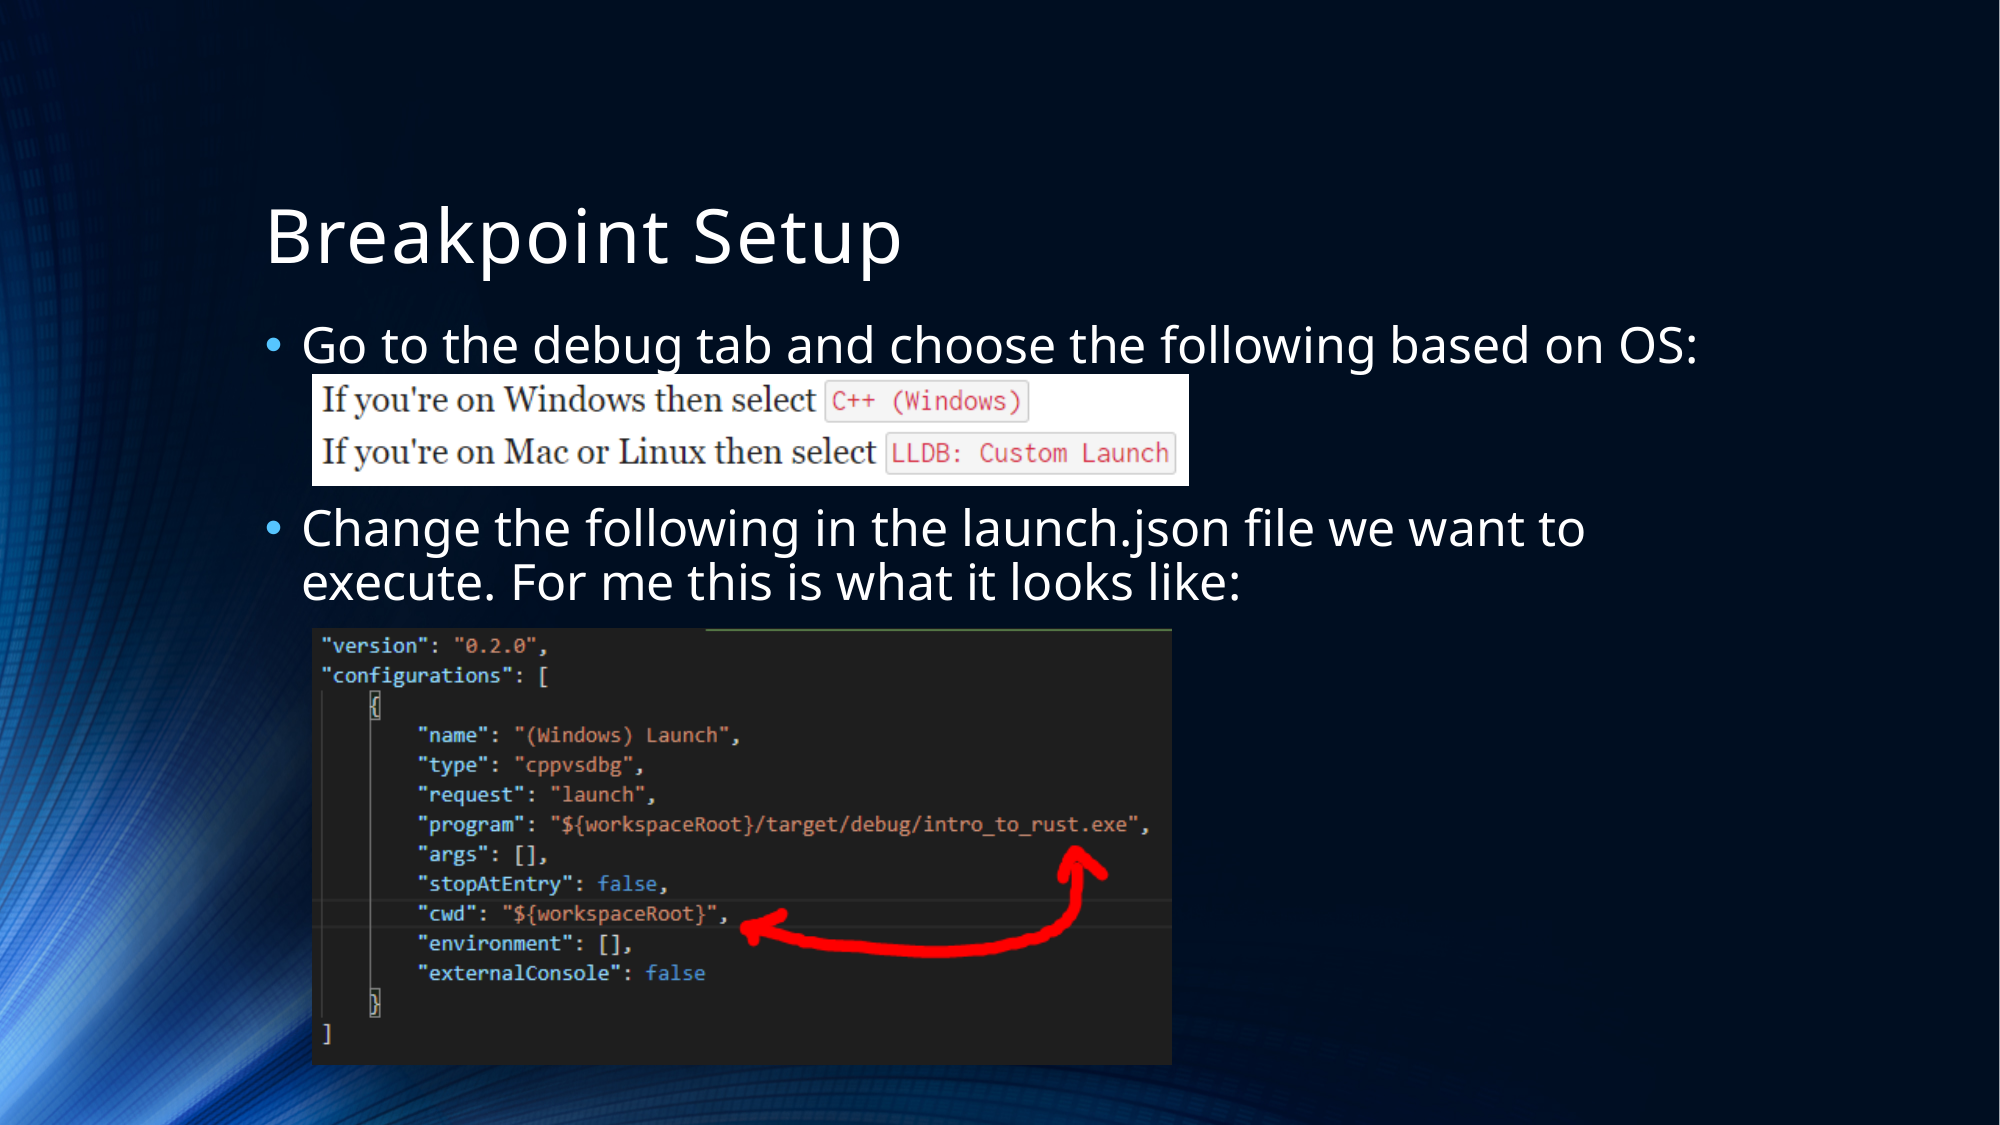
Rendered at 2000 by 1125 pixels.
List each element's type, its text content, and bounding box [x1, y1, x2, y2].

picture [0, 0, 2000, 1125]
list Go to the debug tab and choose the following based on OS: Change the following in the launch.json file we want to execute. For me this is what it looks like: [249, 312, 1749, 988]
title Breakpoint Setup [249, 62, 1750, 288]
